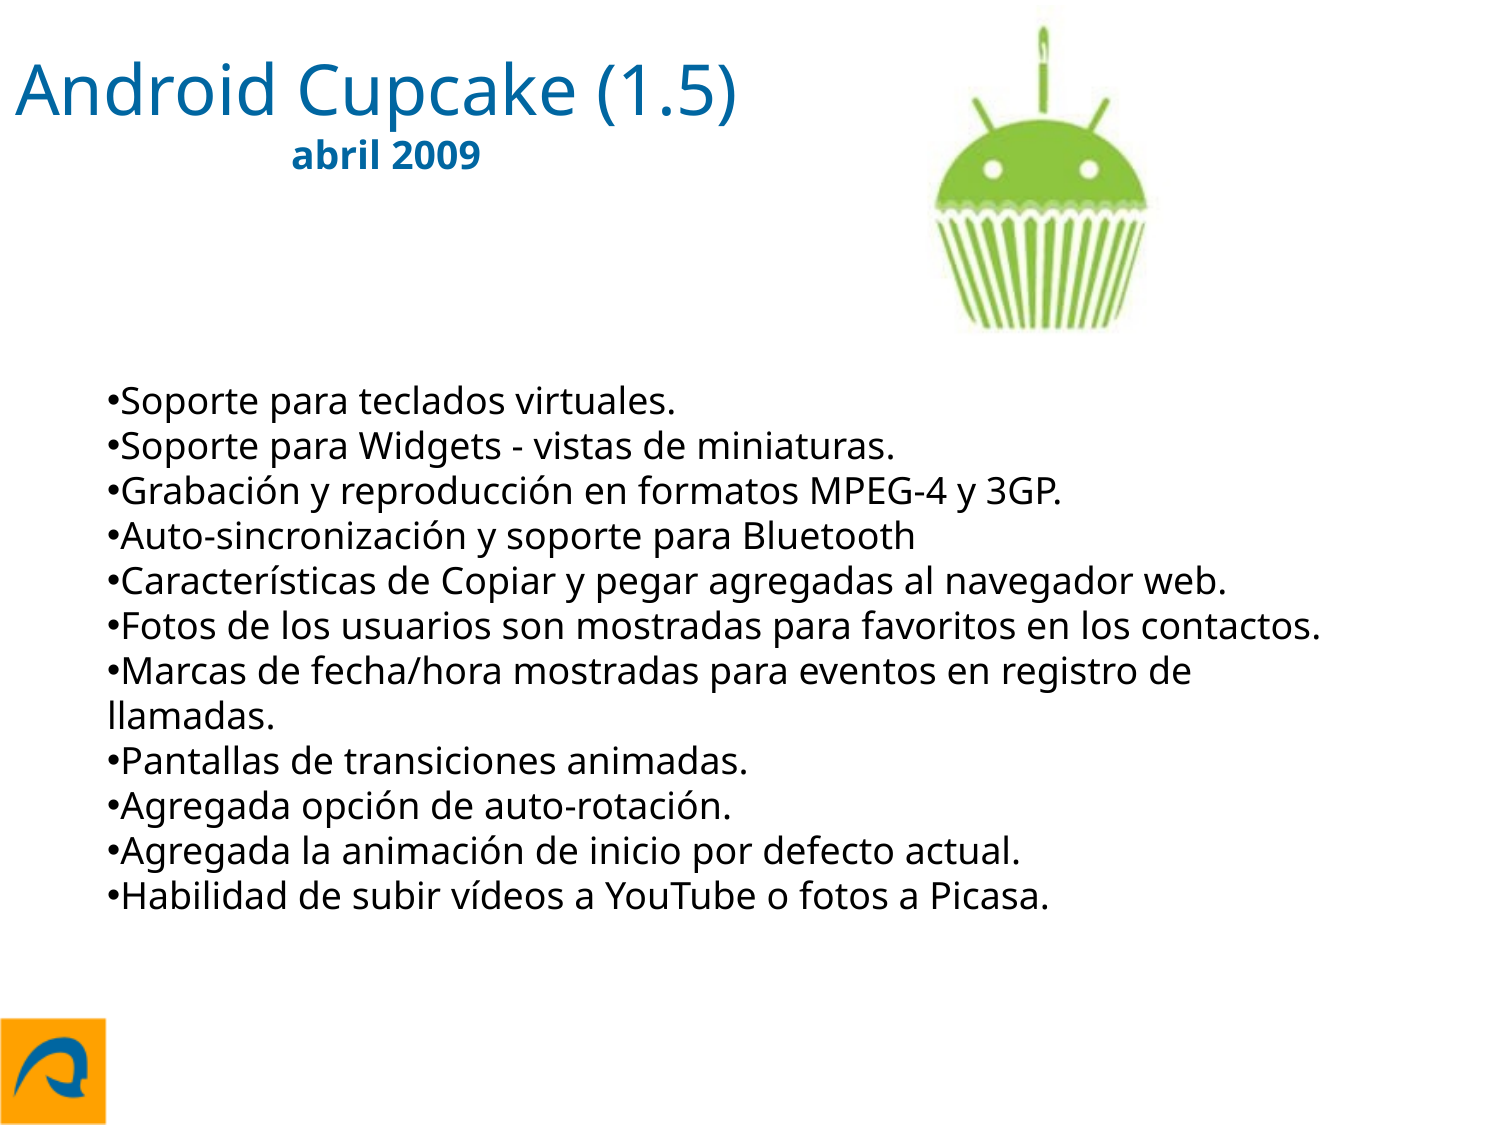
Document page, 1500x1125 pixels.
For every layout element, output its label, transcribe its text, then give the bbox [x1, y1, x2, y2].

text_box Soporte para teclados virtuales. Soporte para Widgets - vistas de miniaturas.​ Grabación y reproducción en formatos MPEG-4 y 3GP. Auto-sincronización y soporte para Bluetooth Características de Copiar y pegar agregadas al navegador web. Fotos de los usuarios son mostradas para favoritos en los contactos. Marcas de fecha/hora mostradas para eventos en registro de llamadas. Pantallas de transiciones animadas. Agregada opción de auto-rotación. Agregada la animación de inicio por defecto actual. Habilidad de subir vídeos a YouTube o fotos a Picasa. [92, 369, 1350, 925]
title Android Cupcake (1.5) abril 2009 [0, 0, 773, 223]
picture [0, 0, 1500, 1125]
